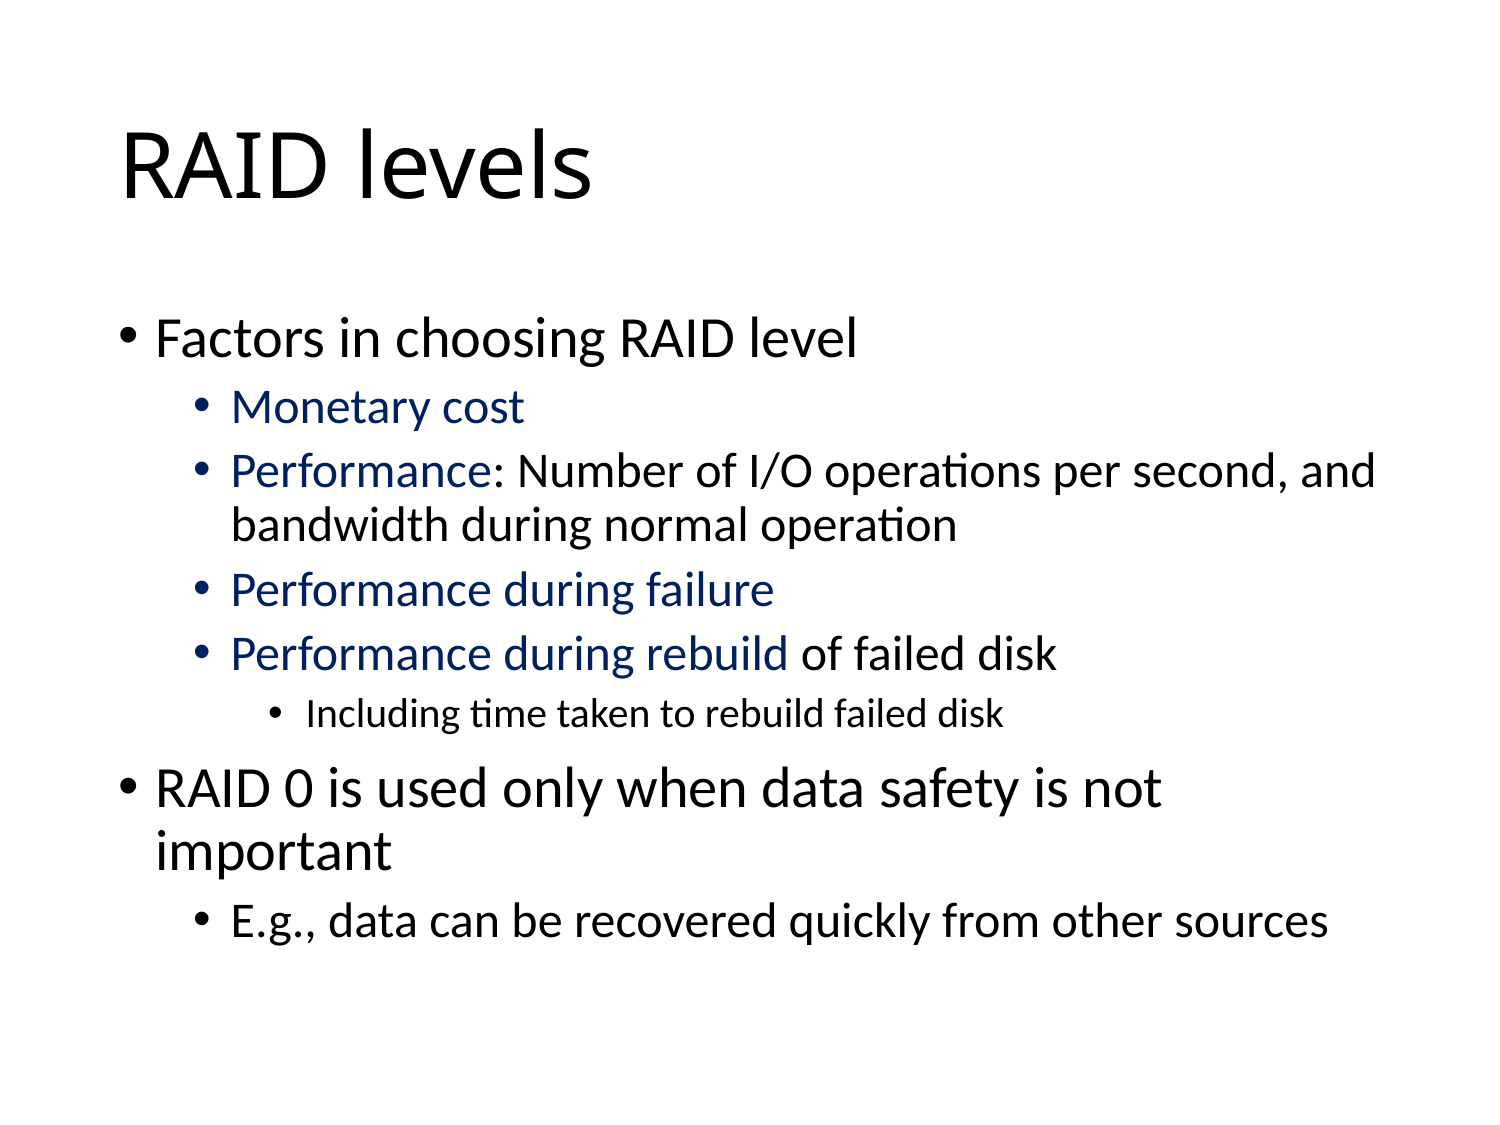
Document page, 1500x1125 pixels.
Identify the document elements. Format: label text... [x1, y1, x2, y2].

list Factors in choosing RAID level Monetary cost Performance: Number of I/O operations per second, and bandwidth during normal operation Performance during failure Performance during rebuild of failed disk Including time taken to rebuild failed disk RAID 0 is used only when data safety is not important E.g., data can be recovered quickly from other sources [103, 299, 1397, 1014]
title RAID levels [103, 59, 1397, 278]
